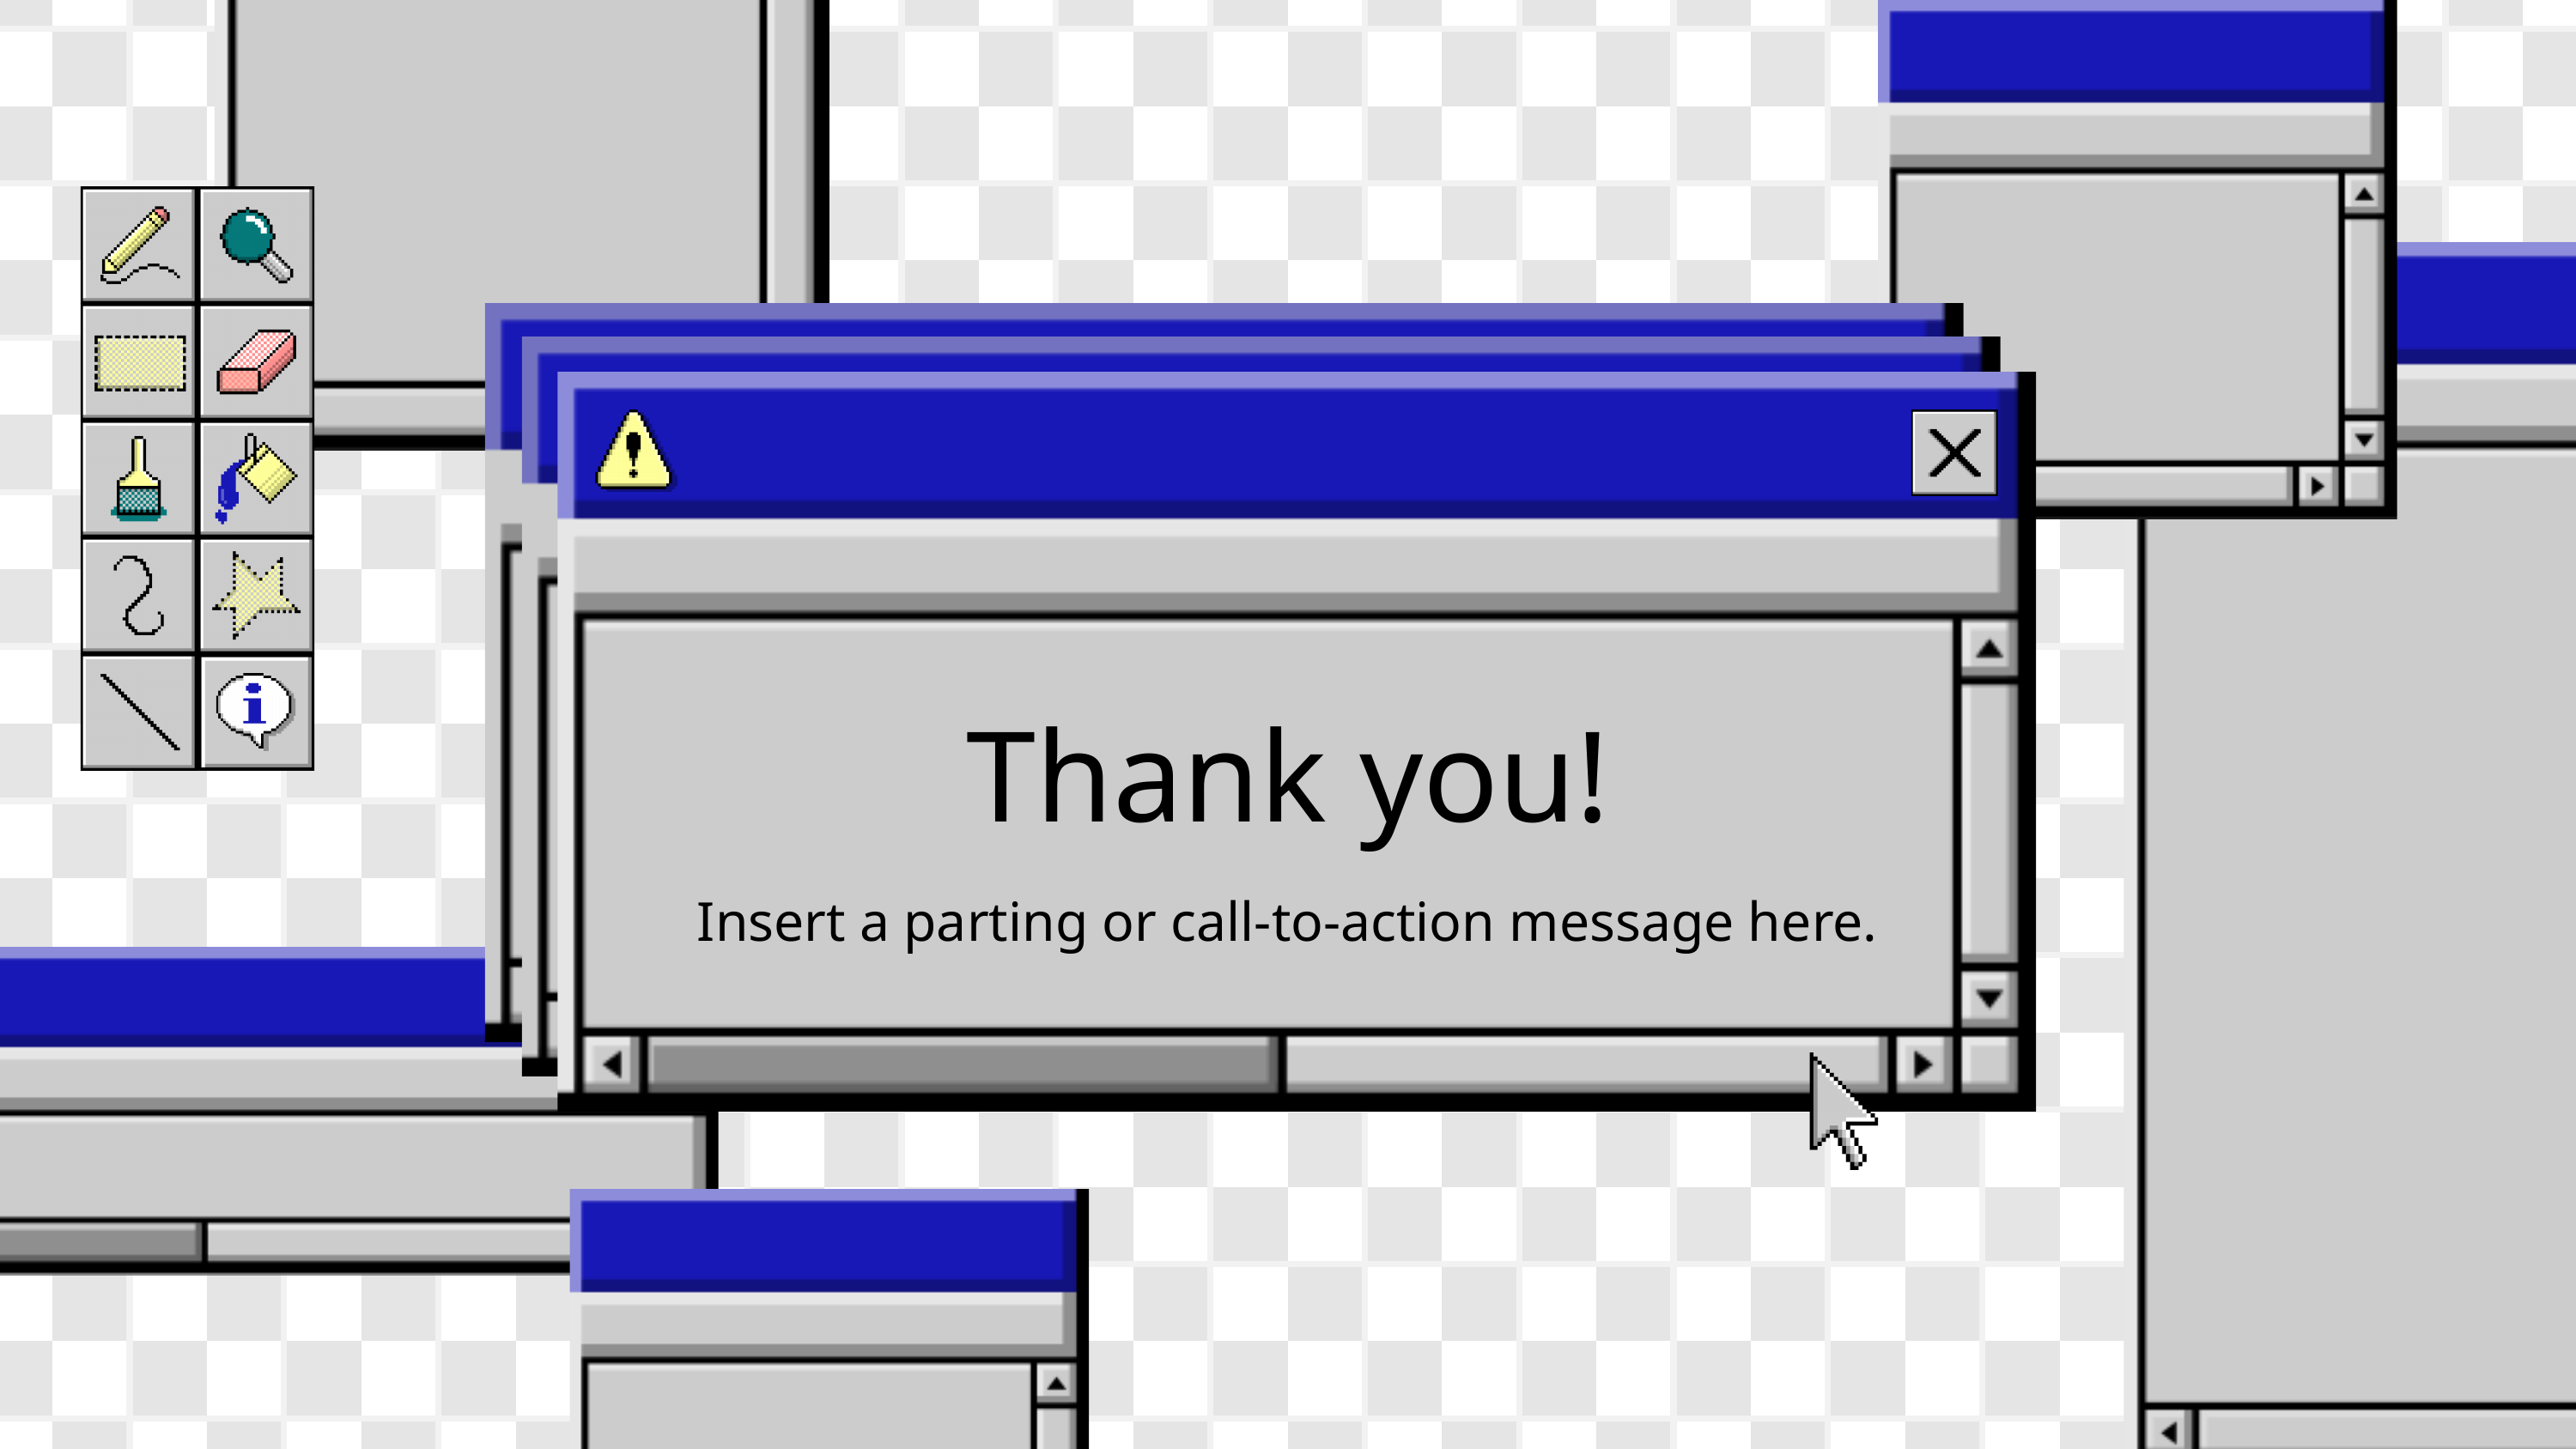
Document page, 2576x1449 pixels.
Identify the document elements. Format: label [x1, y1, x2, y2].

text_box [80, 185, 315, 771]
text_box [829, 0, 1878, 303]
text_box [2397, 0, 2576, 242]
text_box [658, 696, 1918, 935]
text_box [1878, 0, 2397, 519]
text_box [521, 336, 2001, 1076]
text_box [484, 303, 1964, 1042]
text_box [0, 0, 484, 947]
text_box [0, 947, 719, 1276]
text_box [595, 409, 677, 492]
text_box [1911, 409, 1998, 496]
text_box [1809, 1052, 1879, 1170]
text_box [214, 0, 829, 452]
text_box [569, 1189, 1090, 1449]
text_box [0, 1276, 569, 1449]
text_box [2123, 242, 2576, 1449]
text_box [557, 372, 2037, 1112]
text_box [719, 519, 2123, 1449]
